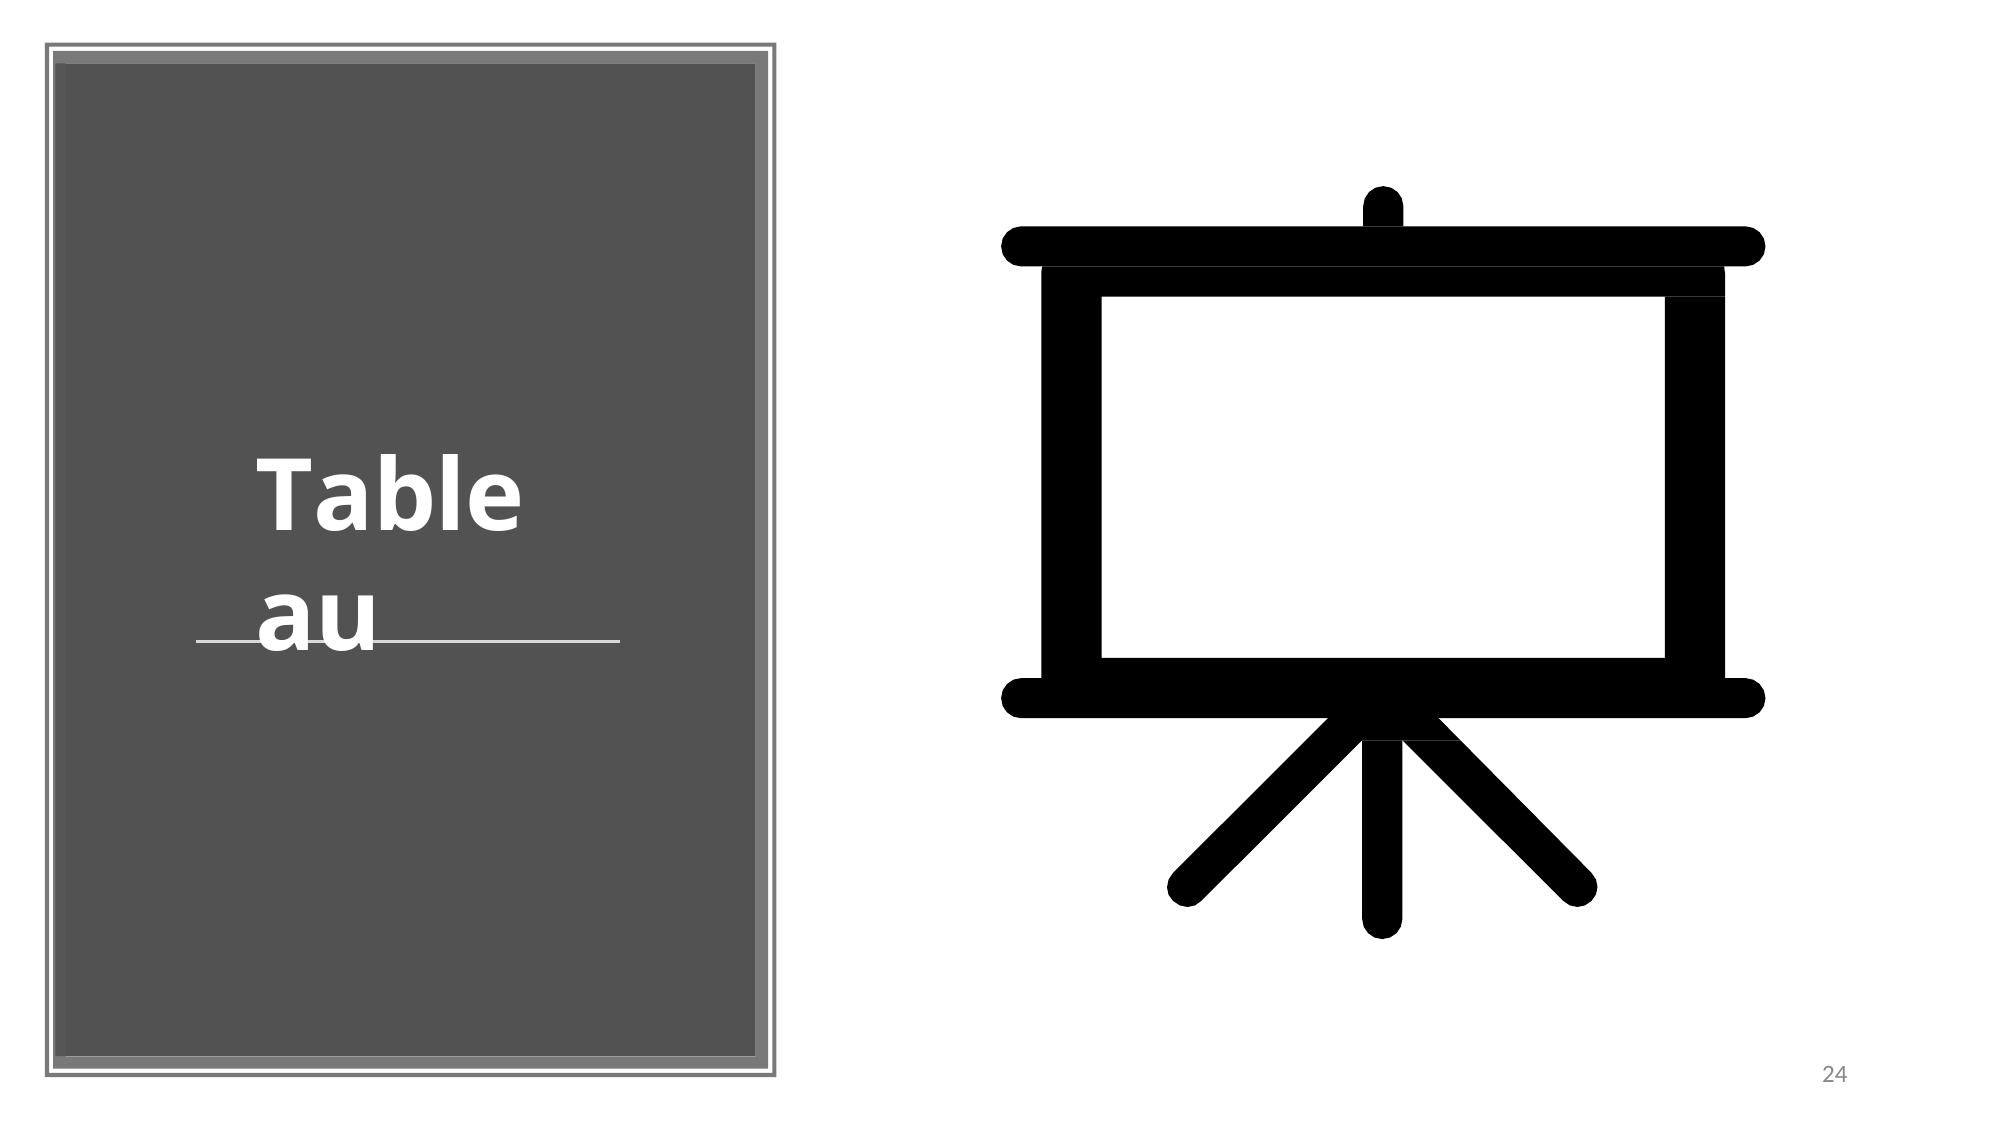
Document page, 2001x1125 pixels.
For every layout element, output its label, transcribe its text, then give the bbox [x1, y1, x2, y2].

text_box [1001, 186, 1766, 940]
slide_number 24 [1815, 748, 1854, 1125]
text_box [44, 42, 777, 1078]
